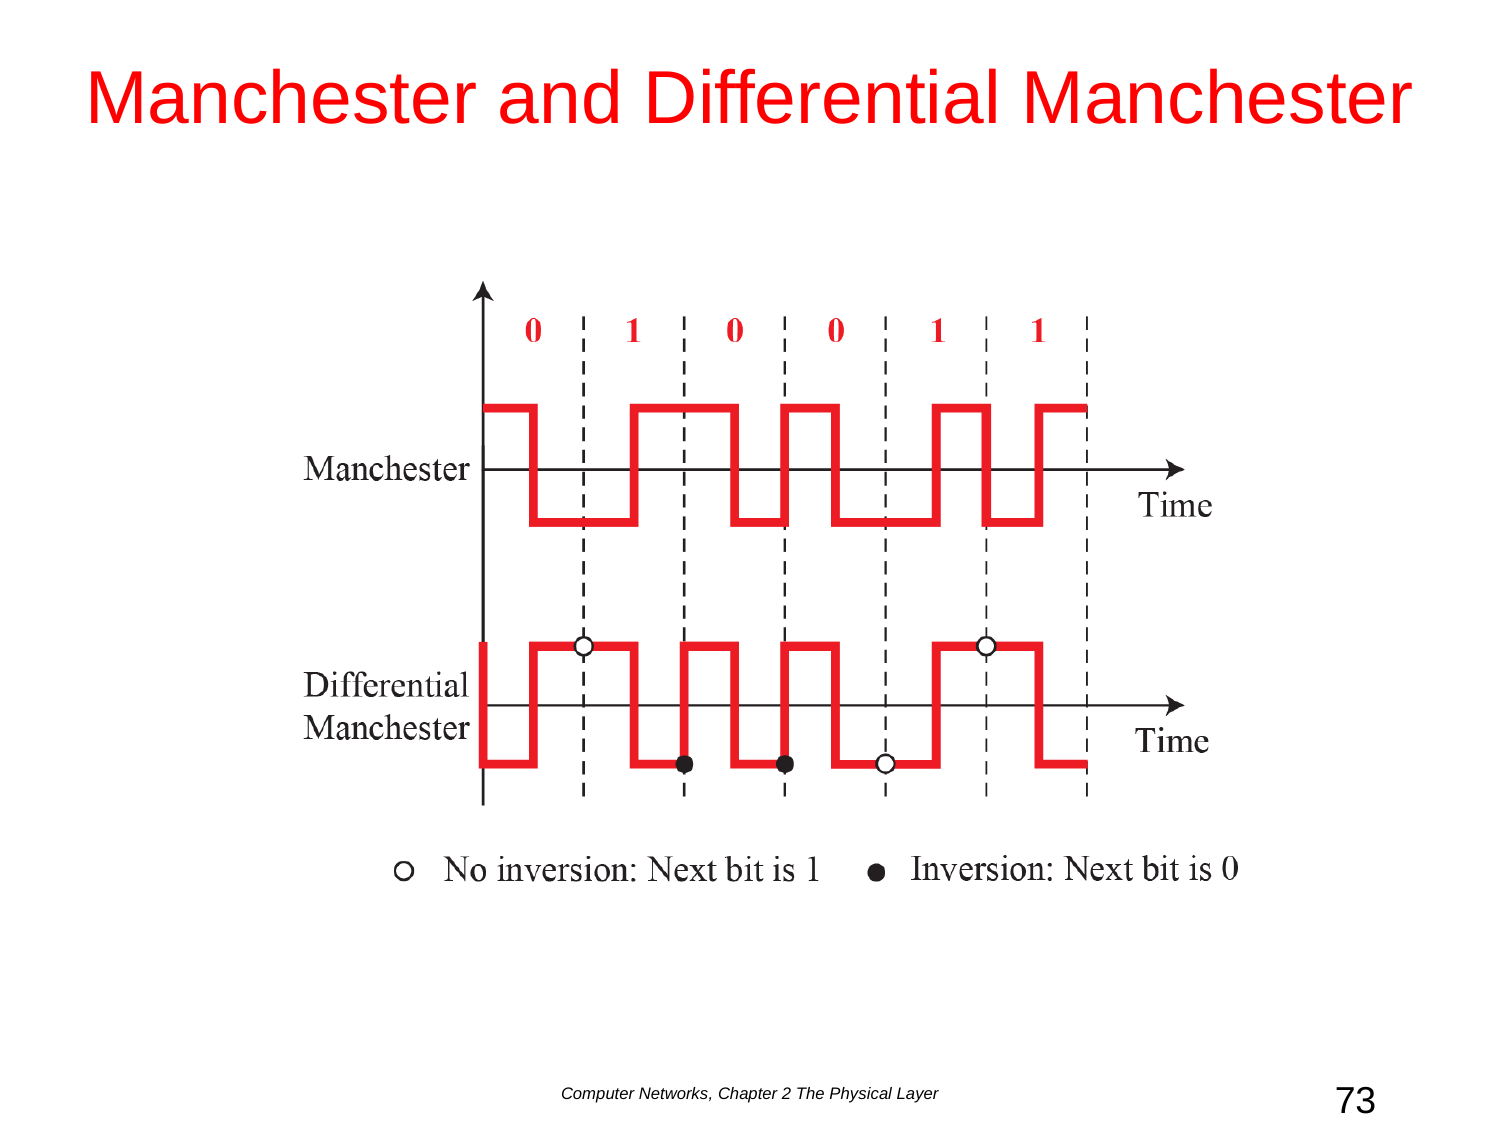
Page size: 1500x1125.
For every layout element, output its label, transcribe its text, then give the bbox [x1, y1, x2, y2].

title Manchester and Differential Manchester [0, 0, 1500, 188]
picture [303, 281, 1240, 893]
footer Computer Networks, Chapter 2 The Physical Layer [0, 1074, 1500, 1125]
